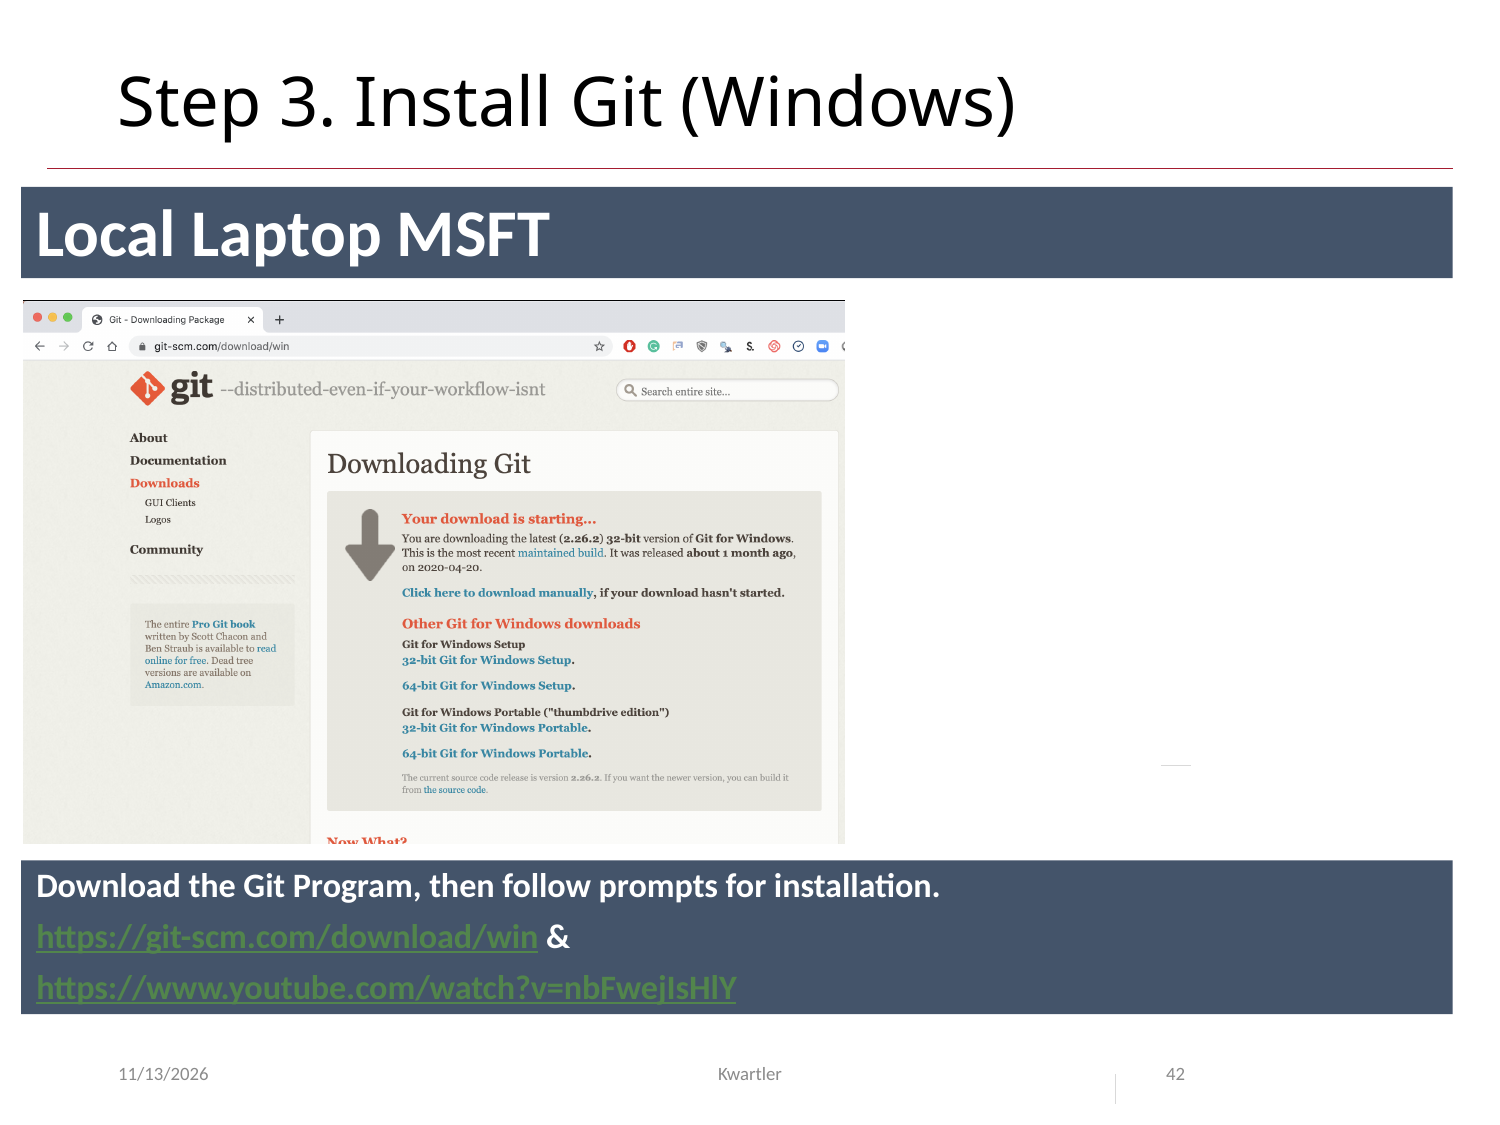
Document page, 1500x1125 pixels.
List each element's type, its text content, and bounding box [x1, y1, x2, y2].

picture [23, 300, 845, 844]
list Local Laptop MSFT [21, 186, 1453, 279]
footer Kwartler [496, 1042, 1004, 1103]
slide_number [103, 1042, 441, 1103]
slide_number 42 [1059, 1042, 1200, 1103]
text_box Download the Git Program, then follow prompts for installation. https://git-scm.com/download/win & https://www.youtube.com/watch?v=nbFwejIsHlY [21, 860, 1453, 1015]
title Step 3. Install Git (Windows) [103, 59, 1397, 157]
